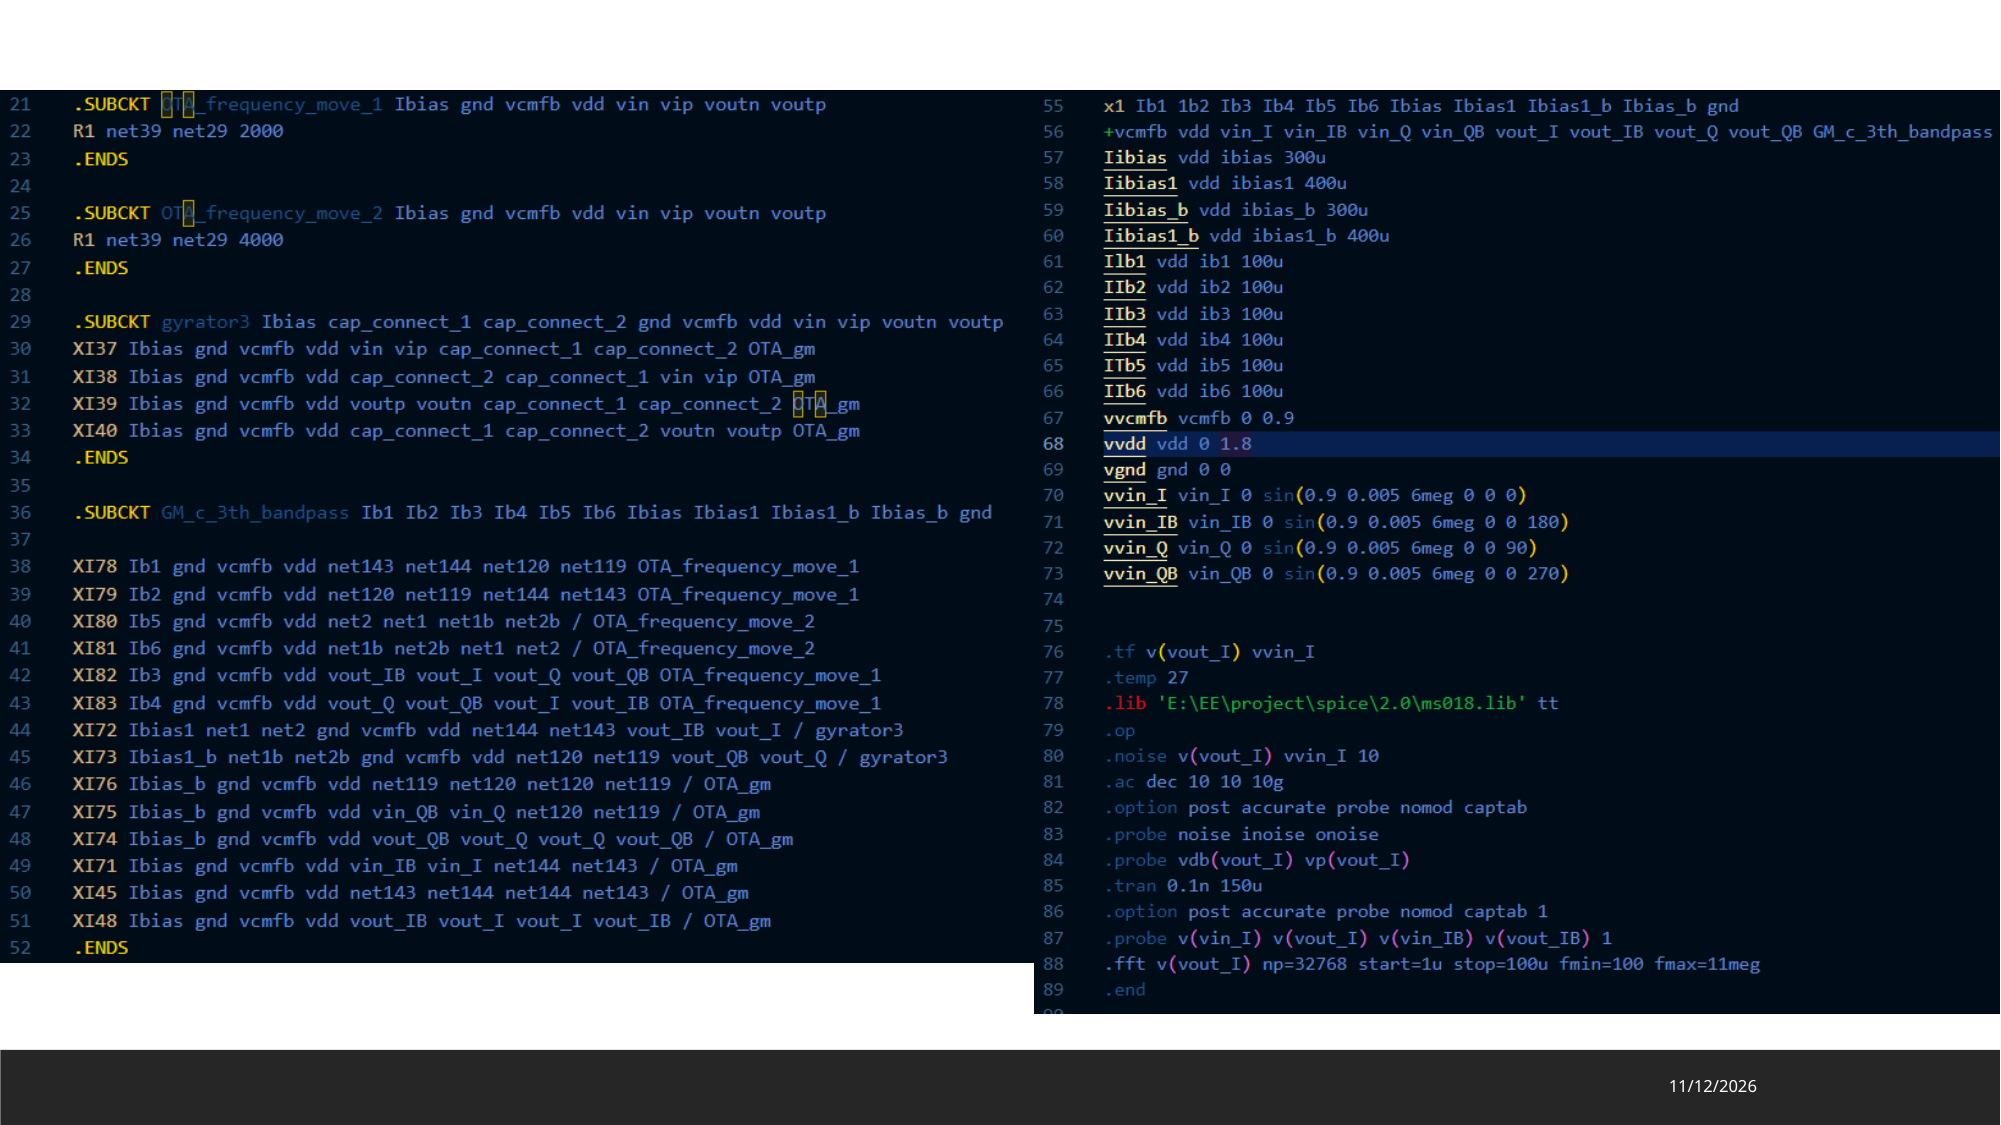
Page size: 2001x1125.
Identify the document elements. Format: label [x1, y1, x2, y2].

picture [0, 90, 2000, 1015]
slide_number [1348, 1057, 1773, 1118]
